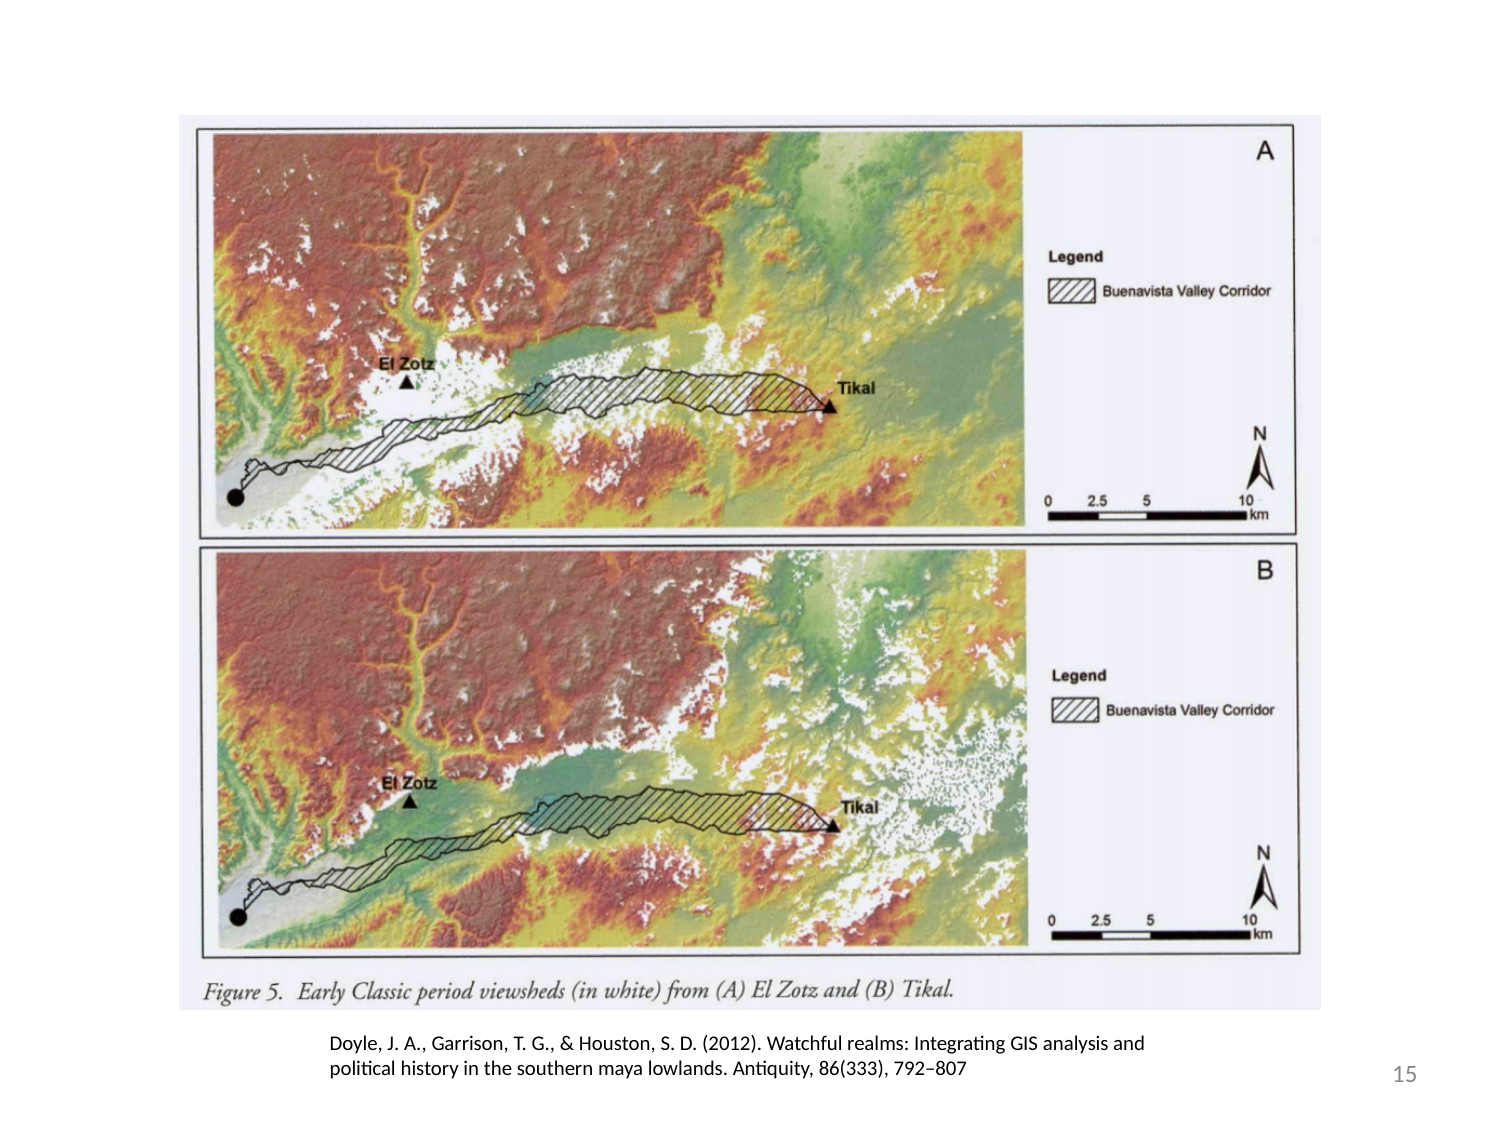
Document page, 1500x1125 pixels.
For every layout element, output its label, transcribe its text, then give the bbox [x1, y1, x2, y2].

picture [178, 115, 1321, 1010]
slide_number 15 [1074, 1050, 1426, 1096]
text_box Doyle, J. A., Garrison, T. G., & Houston, S. D. (2012). Watchful realms: Integrating GIS analysis and political history in the southern maya lowlands. Antiquity, 86(333), 792–807 [322, 1022, 1178, 1088]
